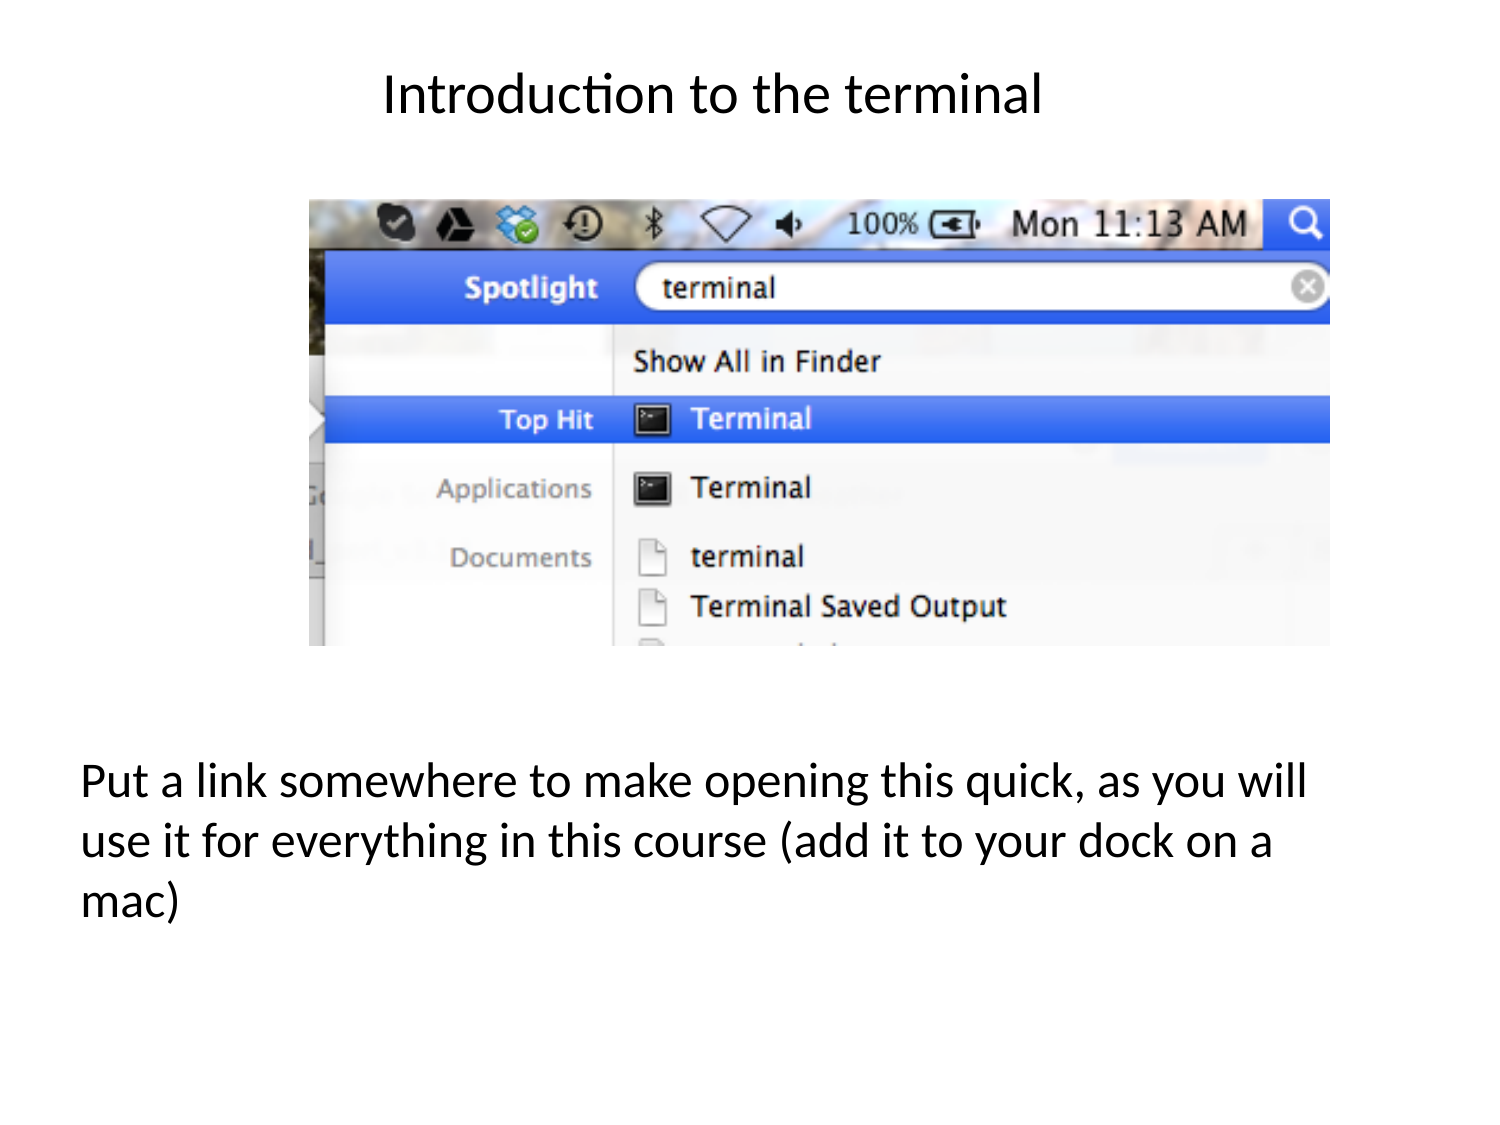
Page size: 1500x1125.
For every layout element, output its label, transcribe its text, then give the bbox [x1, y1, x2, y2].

text_box Introduction to the terminal [367, 47, 1060, 133]
picture [309, 199, 1330, 646]
text_box Put a link somewhere to make opening this quick, as you will use it for everything in this course (add it to your dock on a mac) [65, 740, 1380, 936]
